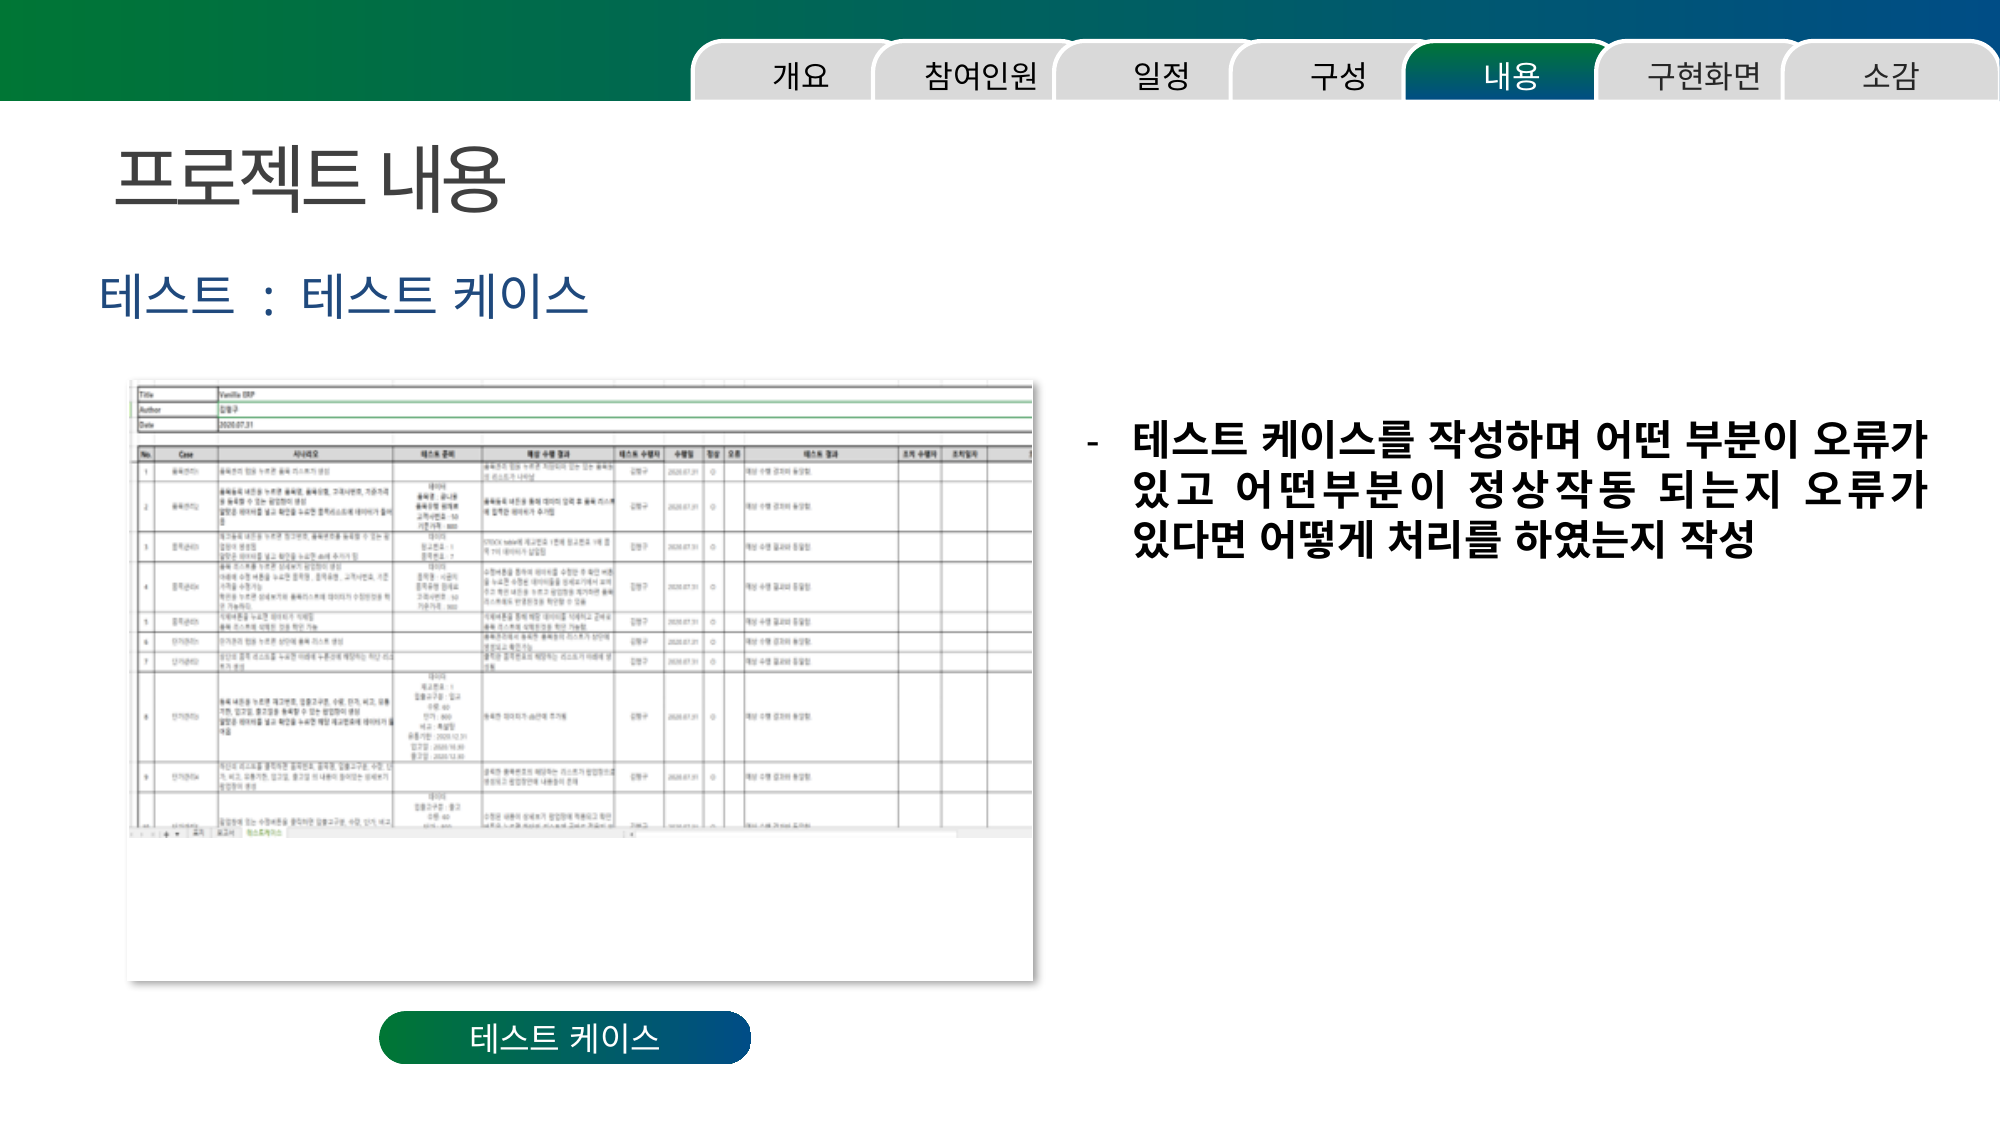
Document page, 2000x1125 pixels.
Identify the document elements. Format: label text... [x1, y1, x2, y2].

picture [129, 380, 1032, 838]
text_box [128, 380, 1946, 1065]
text_box [0, 0, 1310, 103]
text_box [1315, 0, 1377, 380]
text_box 테스트 : 테스트 케이스 [83, 270, 1310, 321]
text_box 프로젝트 내용 [97, 125, 525, 231]
text_box [1382, 0, 2000, 57]
